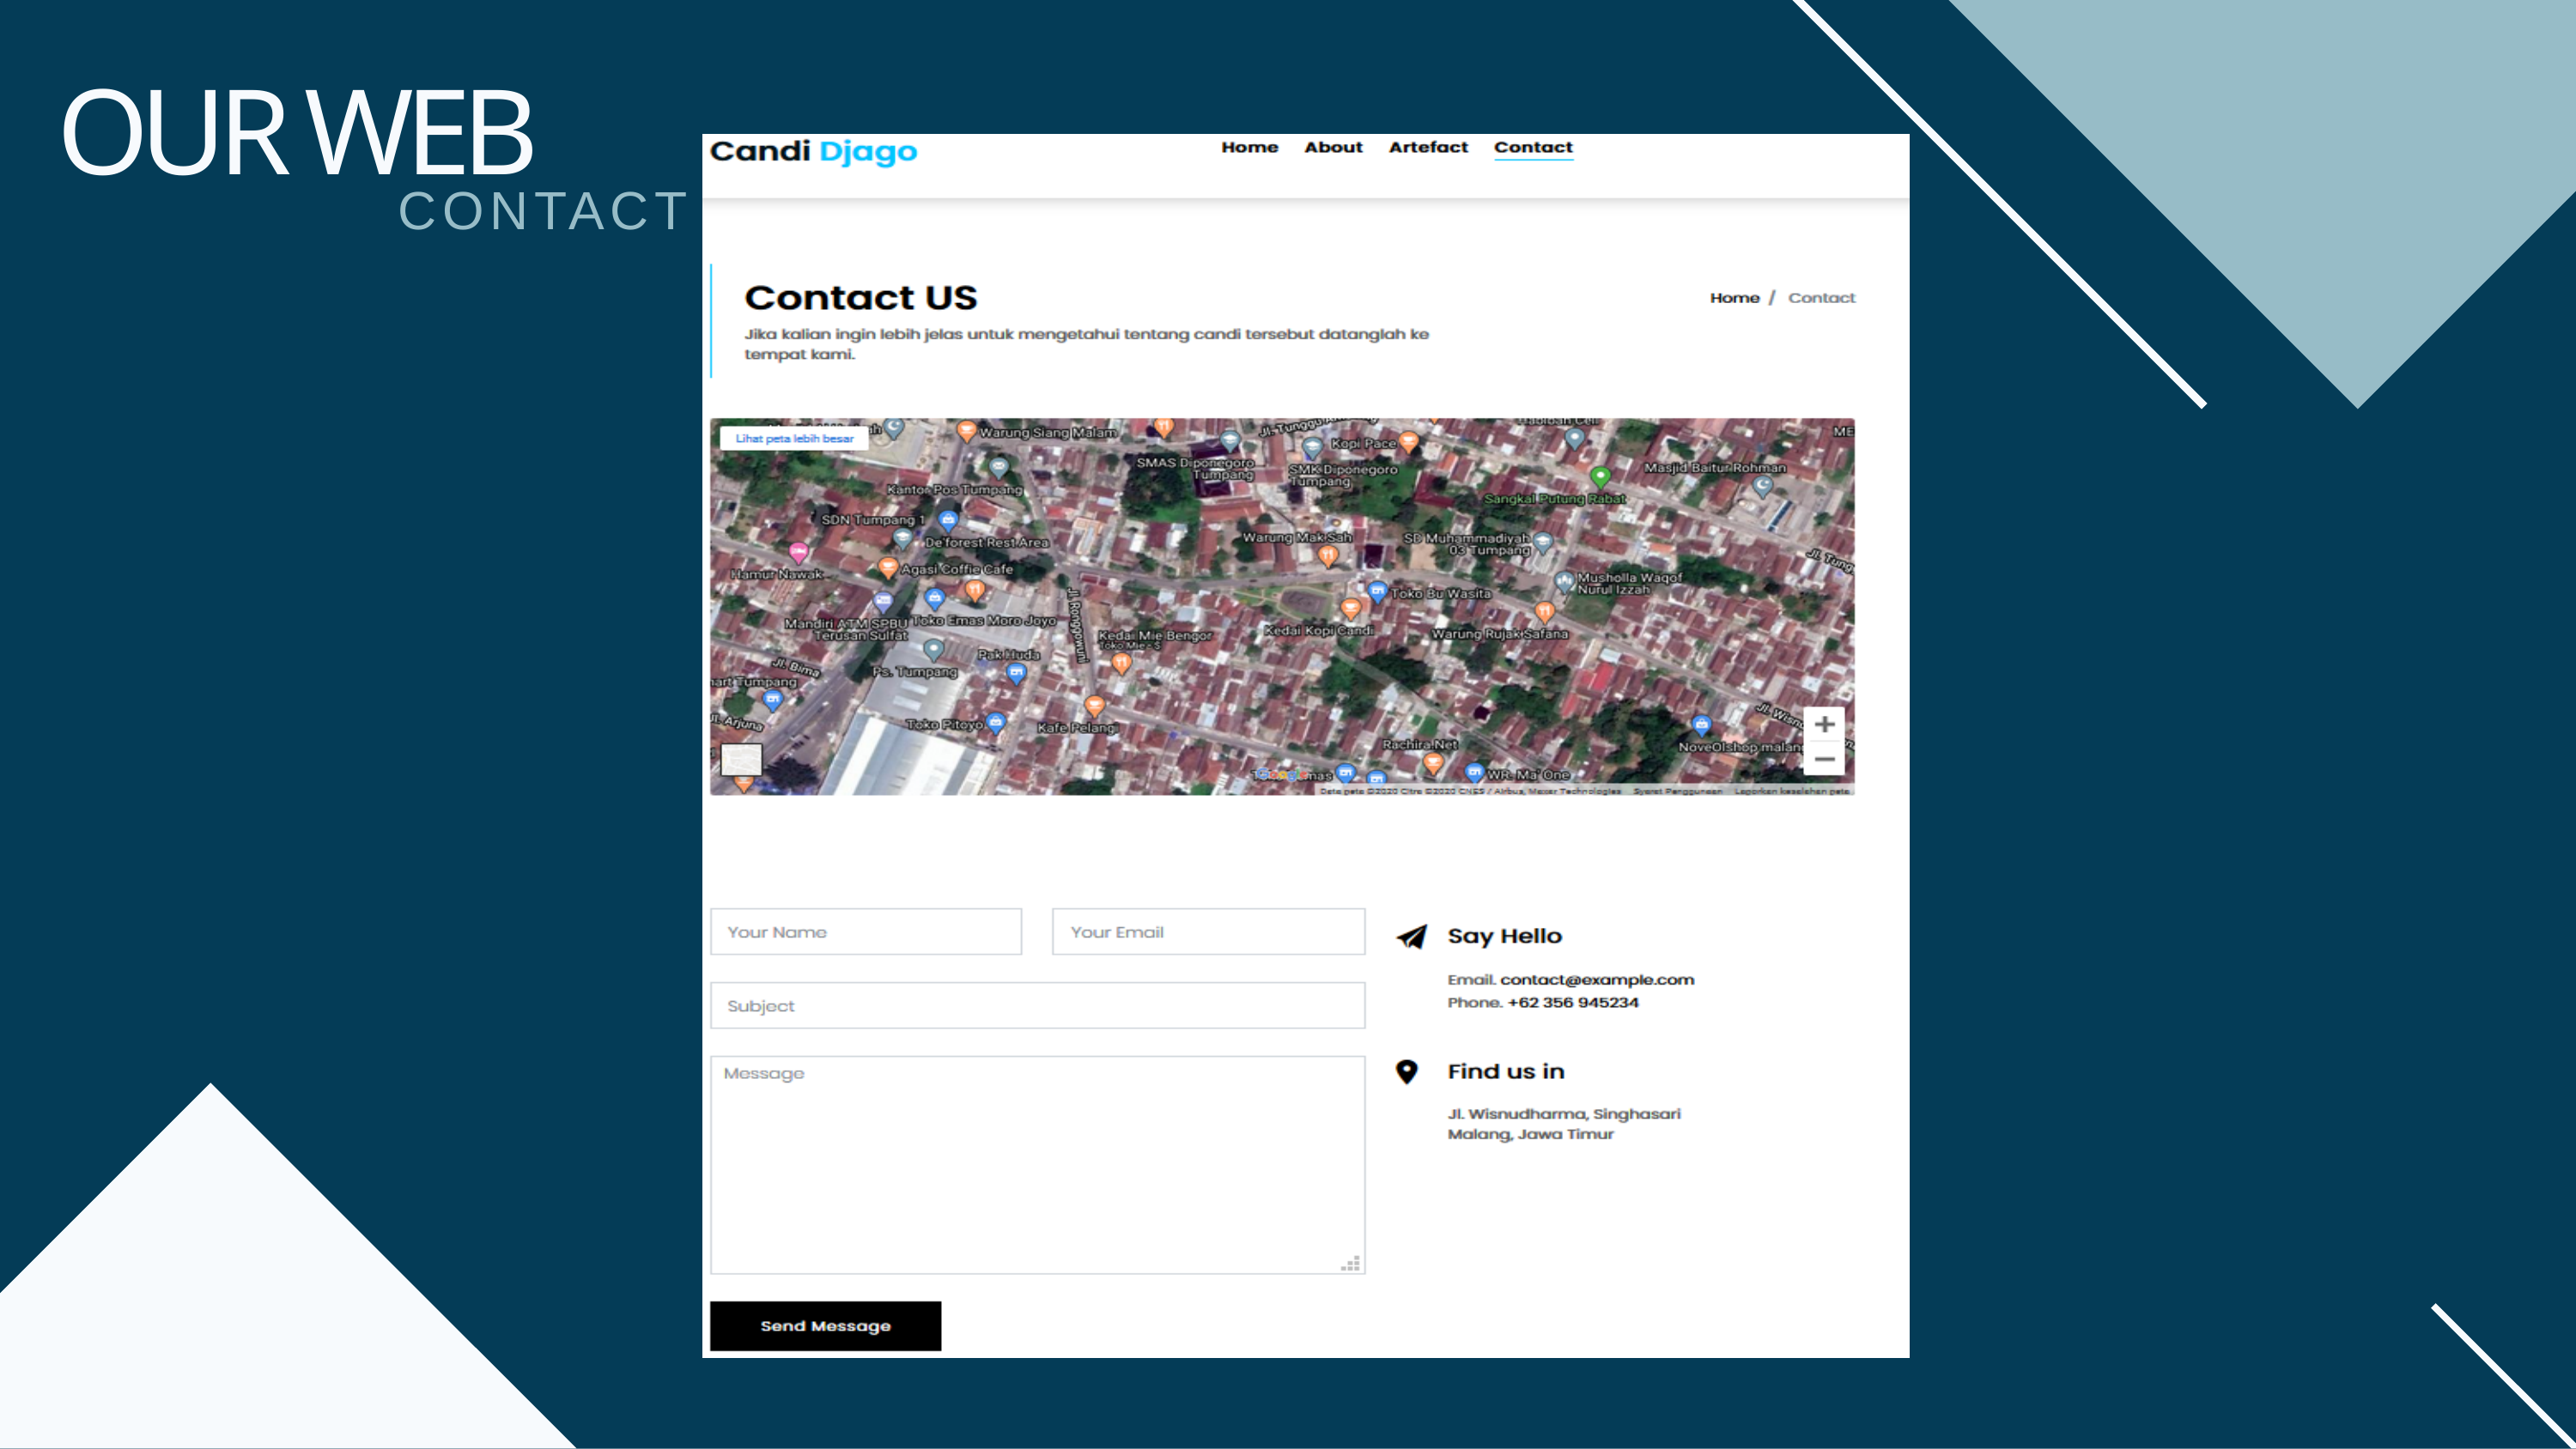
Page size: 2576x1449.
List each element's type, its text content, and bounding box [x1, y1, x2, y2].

text_box [0, 1082, 577, 1449]
text_box OUR WEB [42, 20, 762, 204]
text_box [1792, 0, 2576, 409]
text_box [2431, 1303, 2576, 1449]
picture [703, 135, 1909, 1357]
text_box CONTACT [396, 204, 697, 240]
